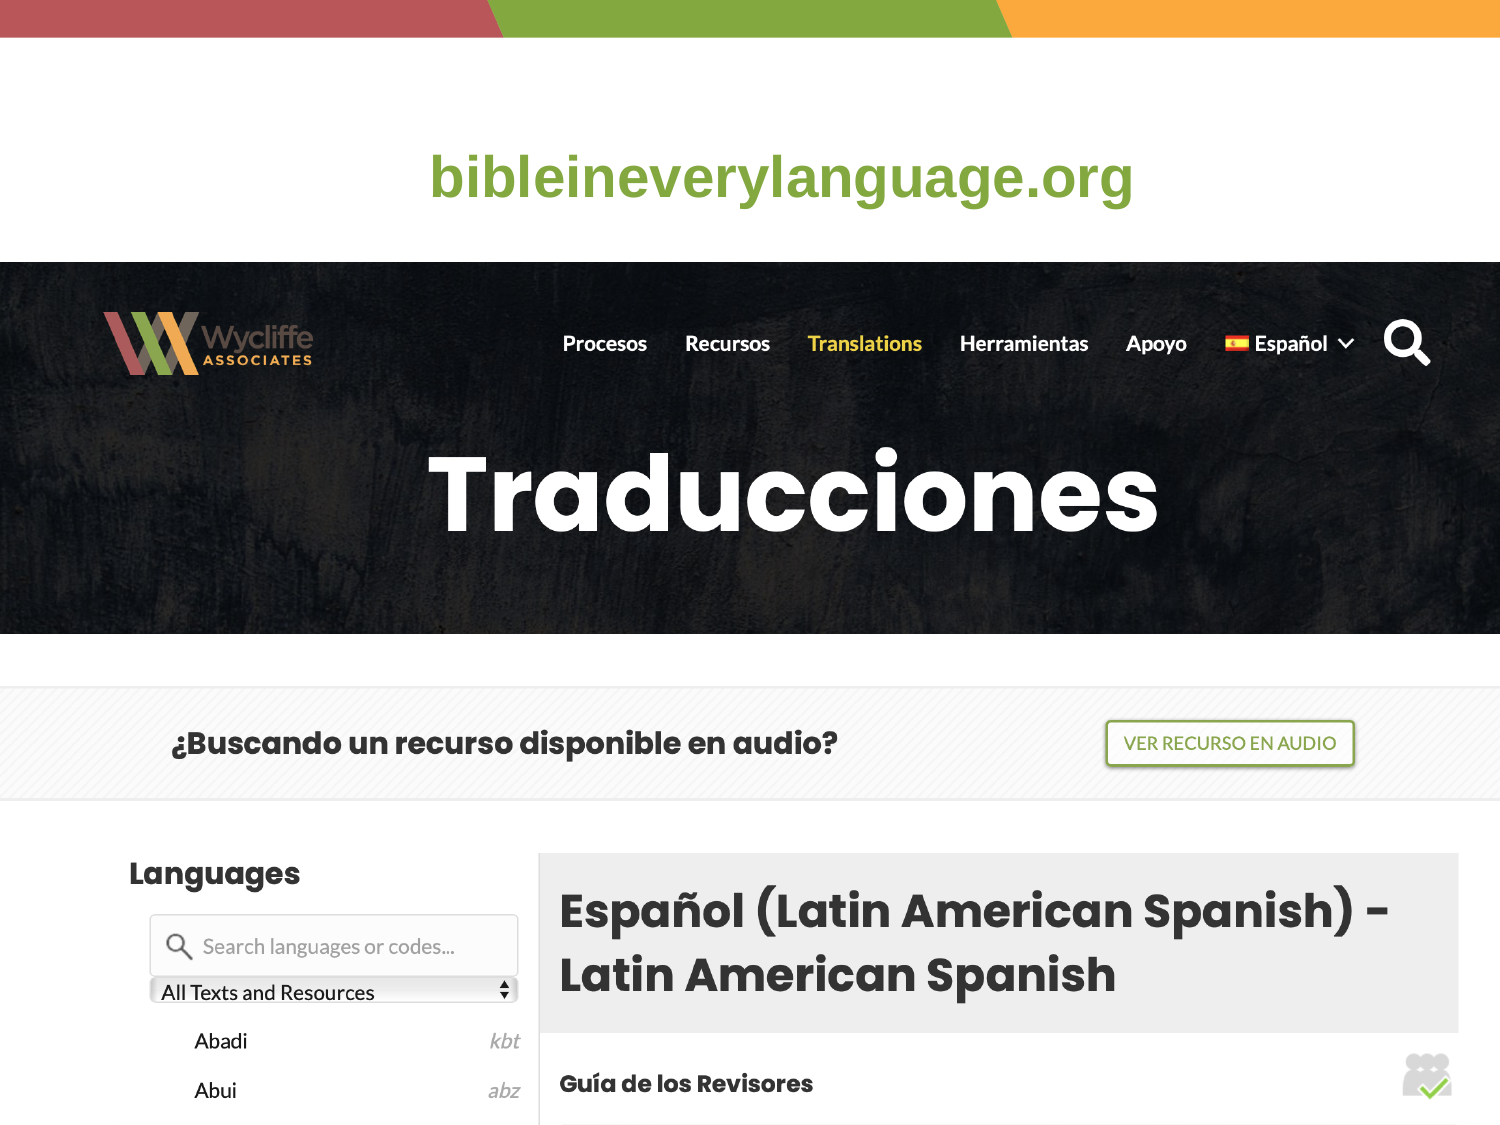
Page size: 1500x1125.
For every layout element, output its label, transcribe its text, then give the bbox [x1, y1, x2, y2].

text_box bibleineverylanguage.org [256, 131, 1309, 217]
picture [0, 262, 1500, 1125]
